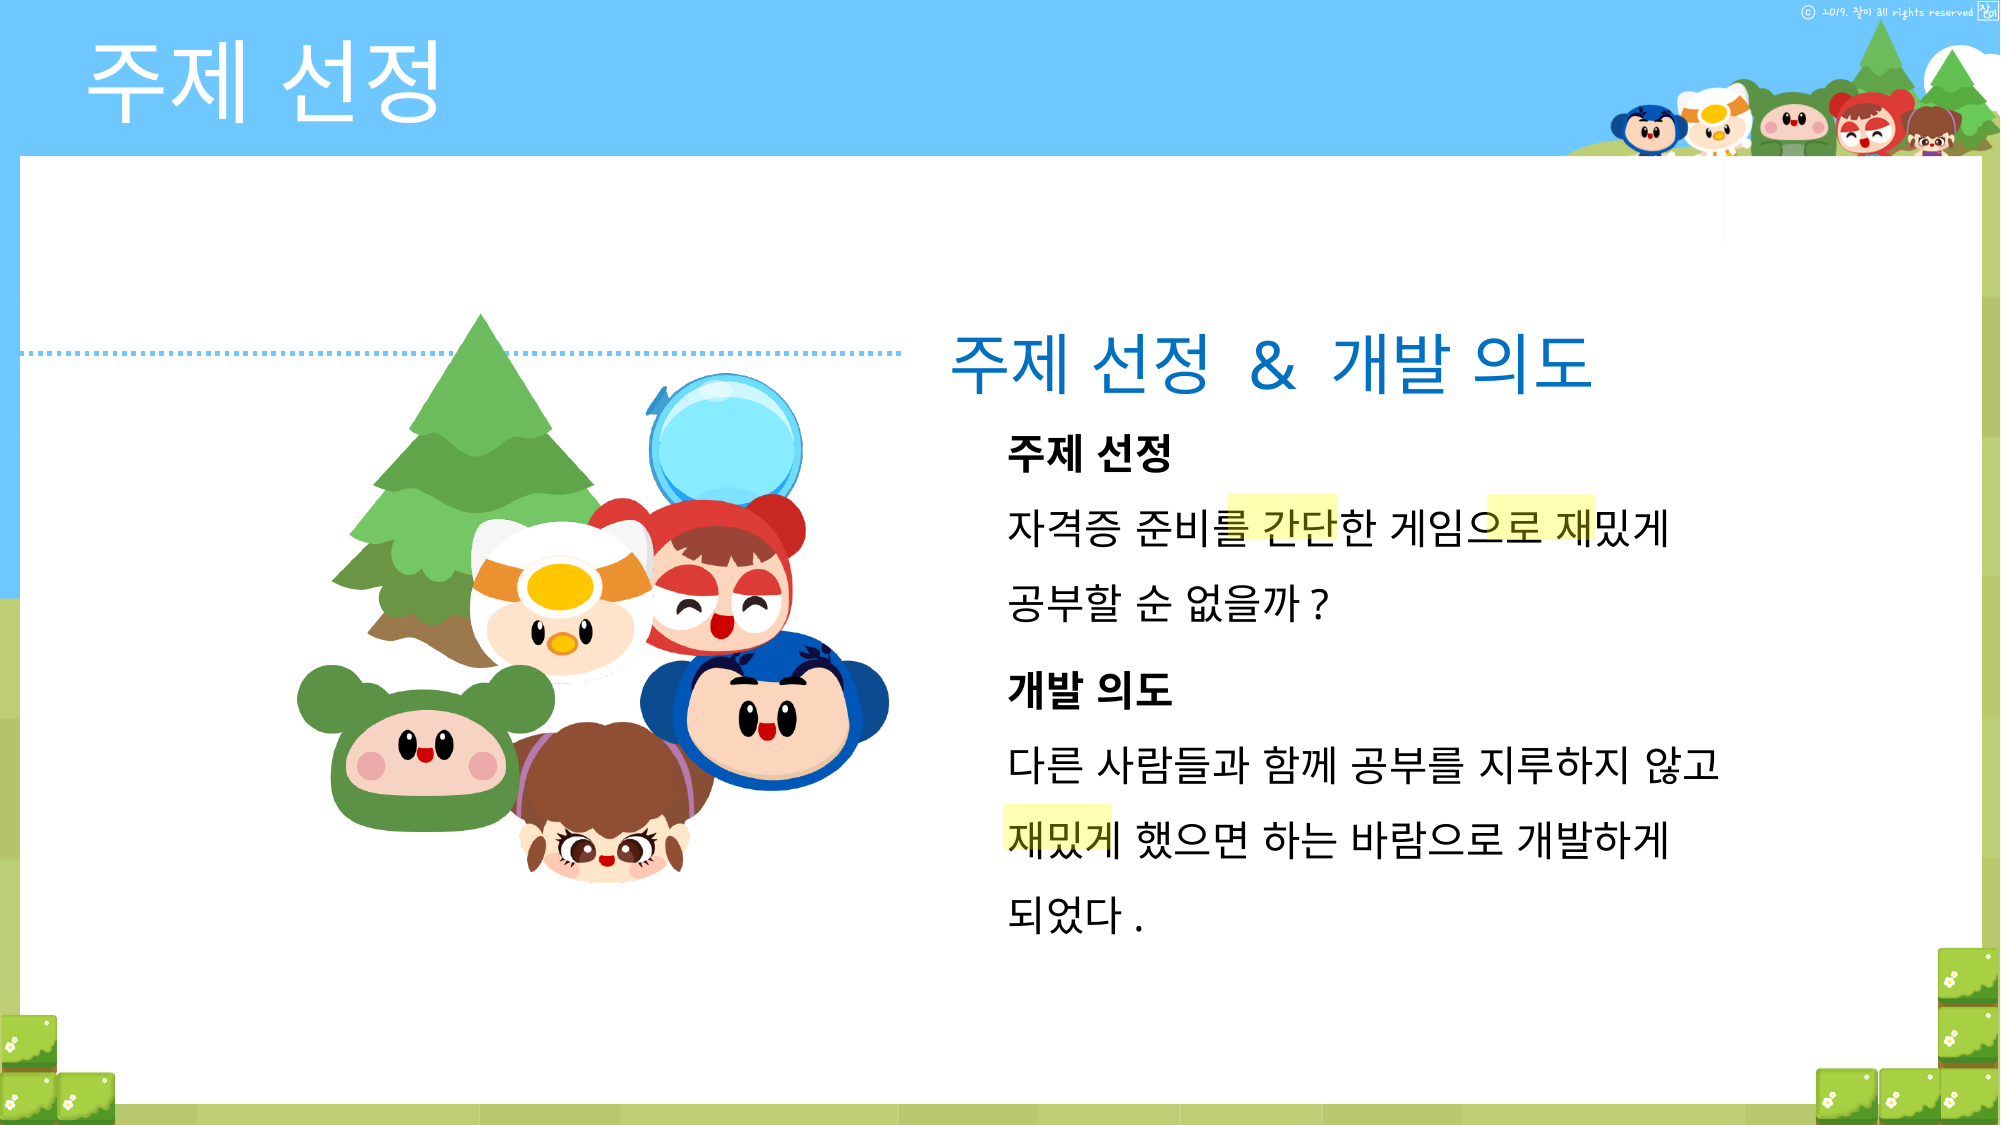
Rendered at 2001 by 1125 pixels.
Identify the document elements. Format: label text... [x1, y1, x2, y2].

text_box [1486, 493, 1597, 541]
text_box 개발 의도 다른 사람들과 함께 공부를 지루하지 않고 재밌게 했으면 하는 바람으로 개발하게 되었다. [993, 632, 1737, 948]
text_box [1002, 803, 1113, 851]
text_box [1227, 492, 1338, 540]
picture [0, 0, 2001, 1125]
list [643, 373, 805, 490]
title 주제 선정 [69, 22, 1795, 152]
text_box 주제 선정 & 개발 의도 [934, 276, 1743, 411]
text_box 주제 선정 자격증 준비를 간단한 게임으로 재밌게 공부할 순 없을까? [993, 411, 1737, 632]
